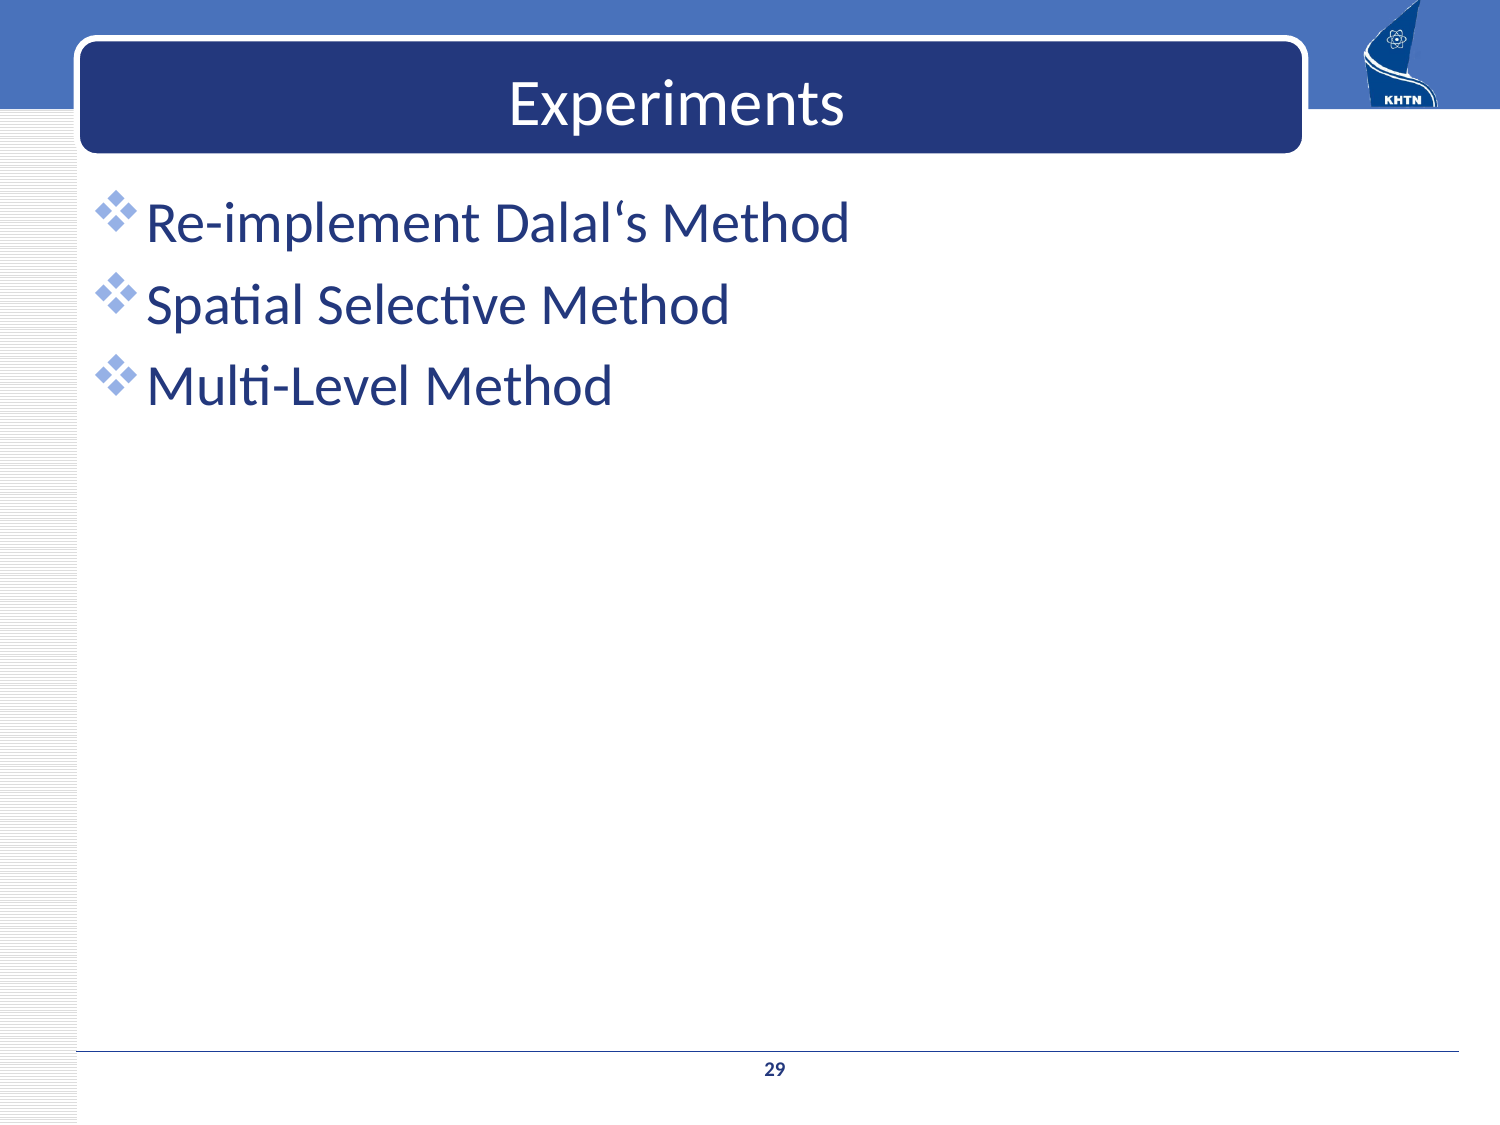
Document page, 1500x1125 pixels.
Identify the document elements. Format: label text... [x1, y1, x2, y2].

title Experiments [89, 52, 1265, 145]
slide_number 29 [600, 1047, 950, 1083]
picture [1313, 0, 1490, 109]
list Re-implement Dalal‘s Method Spatial Selective Method Multi-Level Method [75, 176, 1425, 1038]
